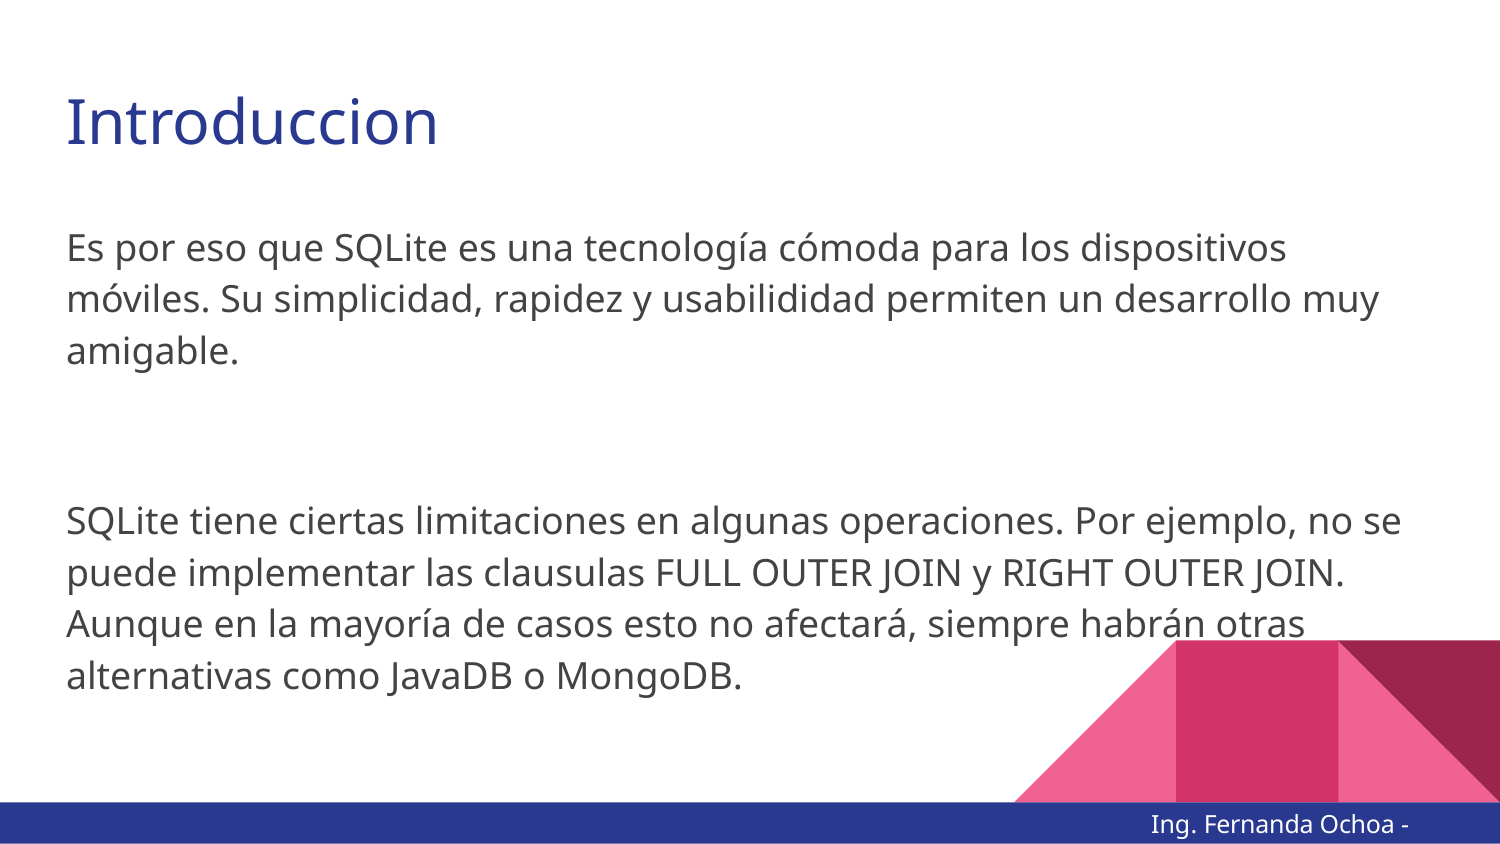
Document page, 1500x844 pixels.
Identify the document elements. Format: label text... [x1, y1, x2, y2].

text_box Ing. Fernanda Ochoa - @imonsh [1148, 808, 1500, 844]
list Es por eso que SQLite es una tecnología cómoda para los dispositivos móviles. Su simplicidad, rapidez y usabilididad permiten un desarrollo muy amigable. SQLite tiene ciertas limitaciones en algunas operaciones. Por ejemplo, no se puede implementar las clausulas FULL OUTER JOIN y RIGHT OUTER JOIN. Aunque en la mayoría de casos esto no afectará, siempre habrán otras alternativas como JavaDB o MongoDB. [51, 201, 1449, 750]
title Introduccion [51, 67, 1449, 167]
